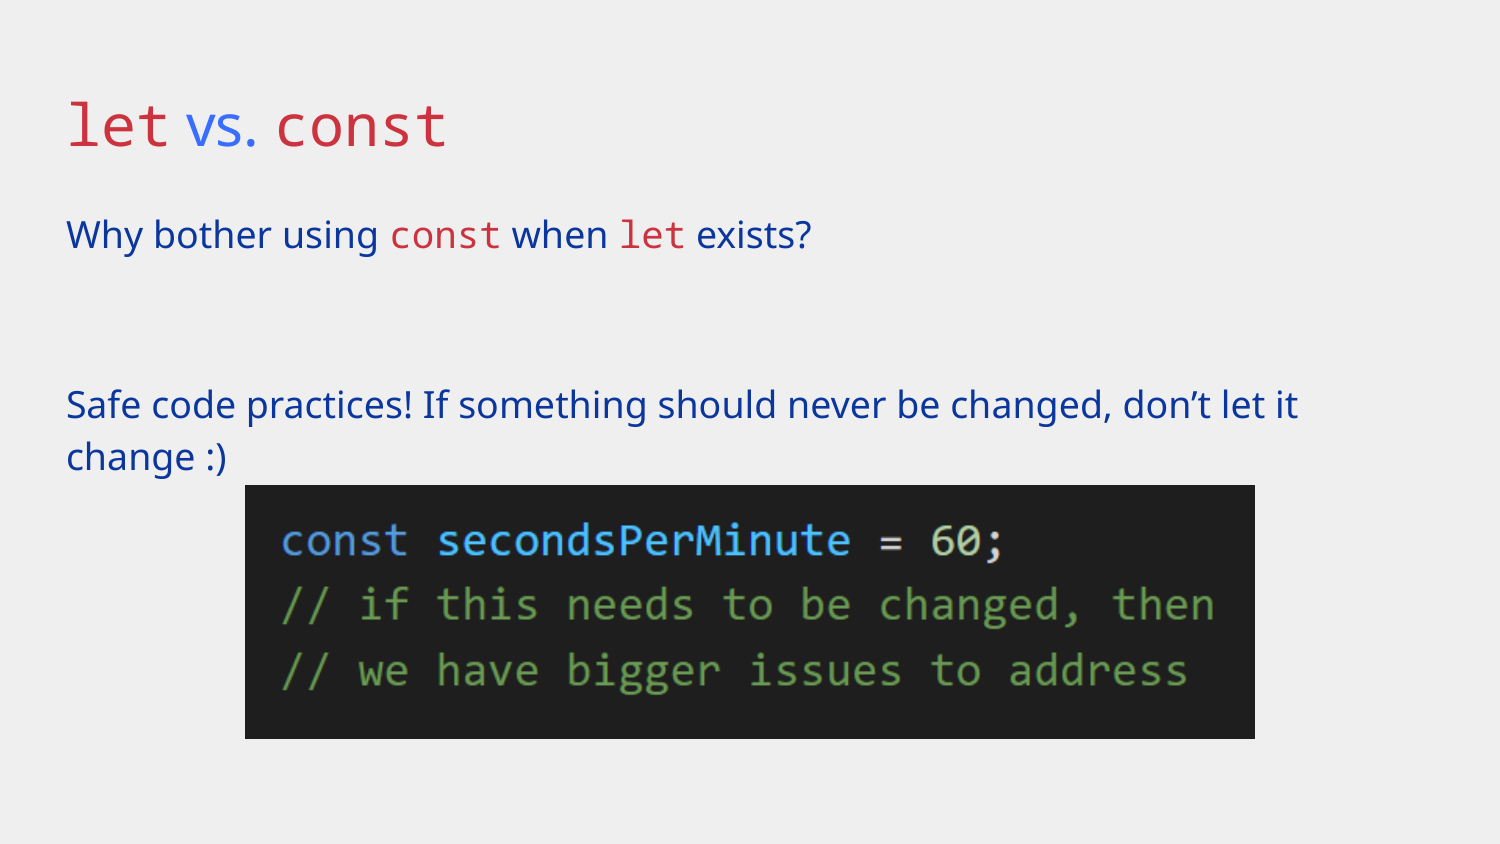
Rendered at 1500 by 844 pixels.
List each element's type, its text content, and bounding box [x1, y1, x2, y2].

list Why bother using const when let exists? Safe code practices! If something should never be changed, don’t let it change :) [51, 189, 1474, 750]
title let vs. const [51, 72, 1449, 167]
picture [244, 485, 1255, 739]
